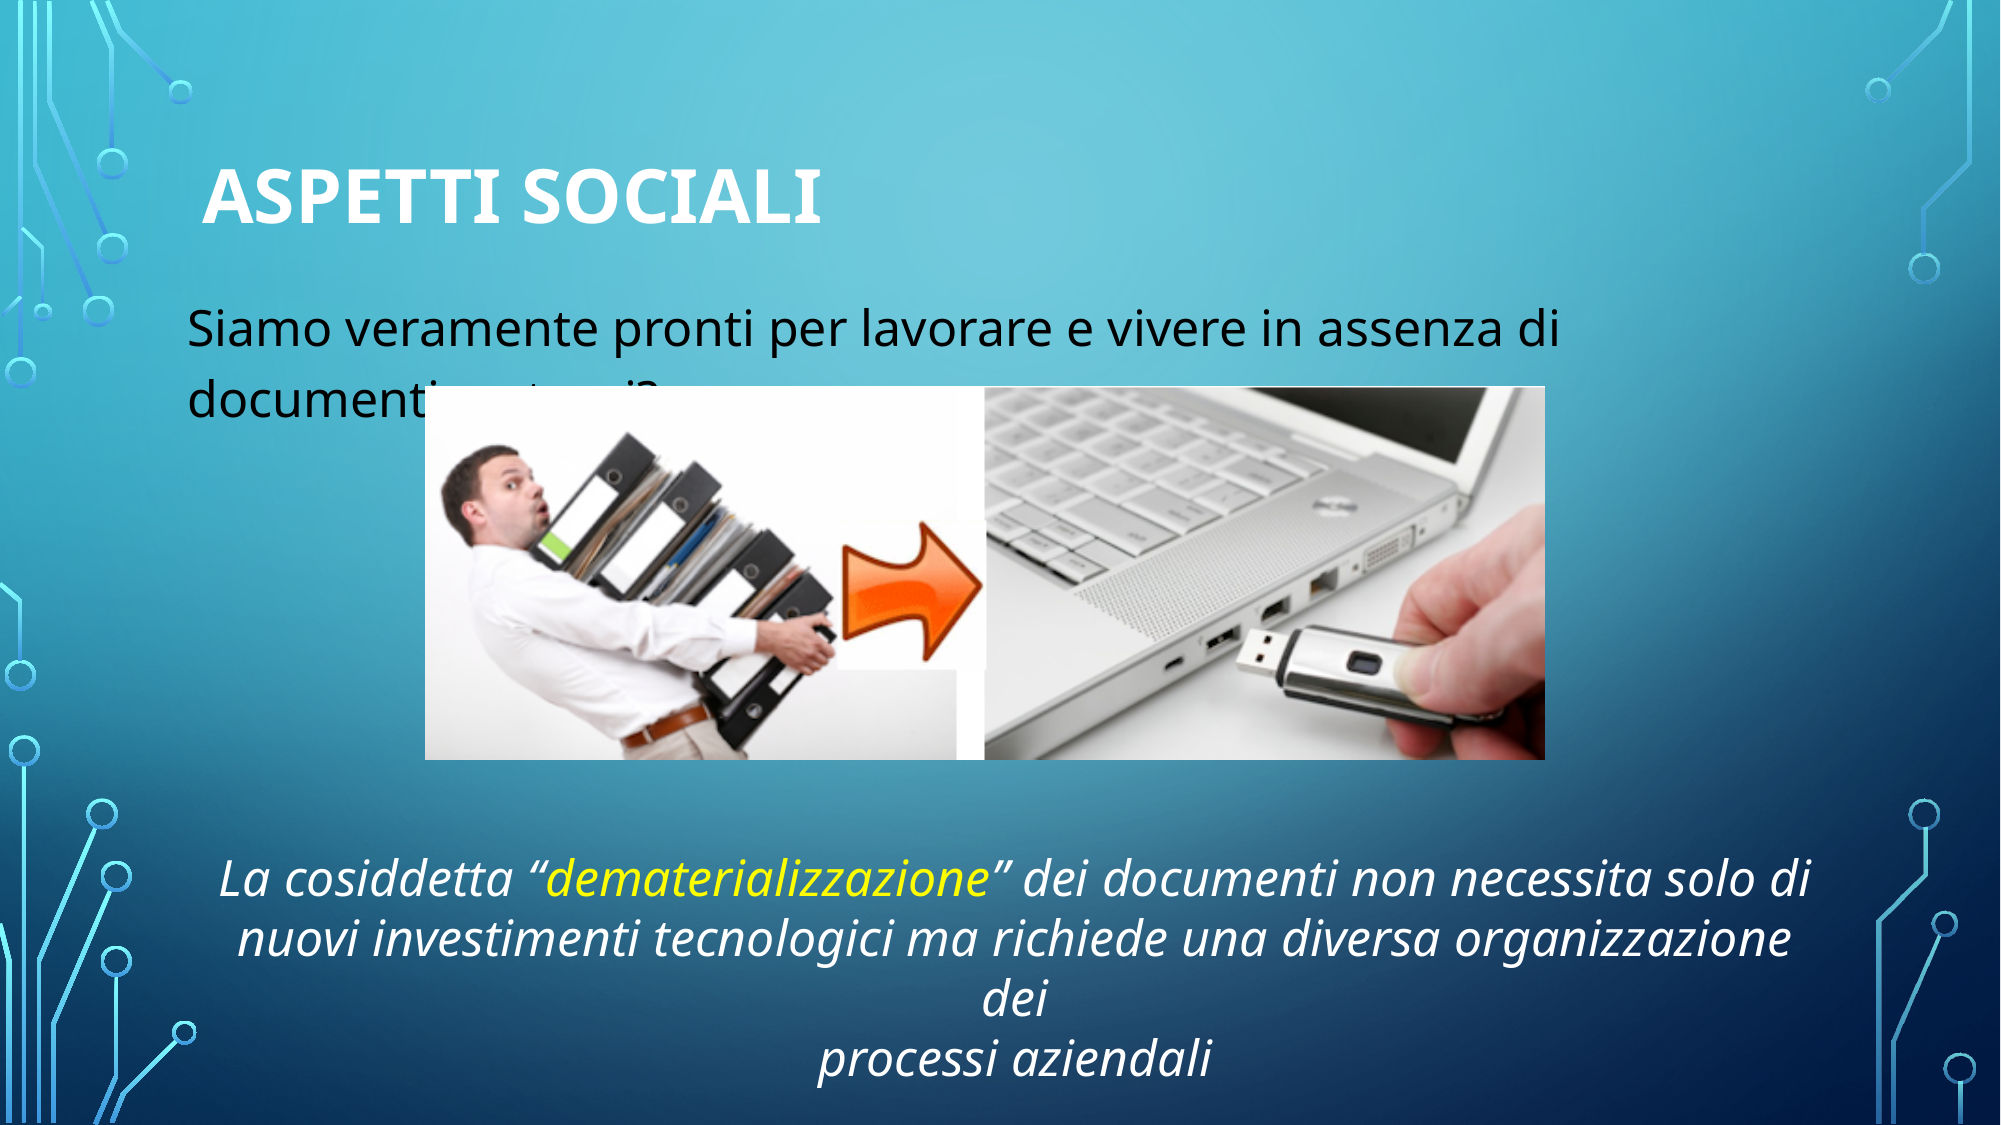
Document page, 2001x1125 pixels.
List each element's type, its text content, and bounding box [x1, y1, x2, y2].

title Aspetti sociali [187, 78, 1813, 321]
list Siamo veramente pronti per lavorare e vivere in assenza di documenti cartacei? [172, 276, 1798, 400]
text_box La cosiddetta “dematerializzazione” dei documenti non necessita solo di nuovi investimenti tecnologici ma richiede una diversa organizzazione dei processi aziendali [187, 839, 1844, 1125]
picture [425, 386, 1545, 760]
